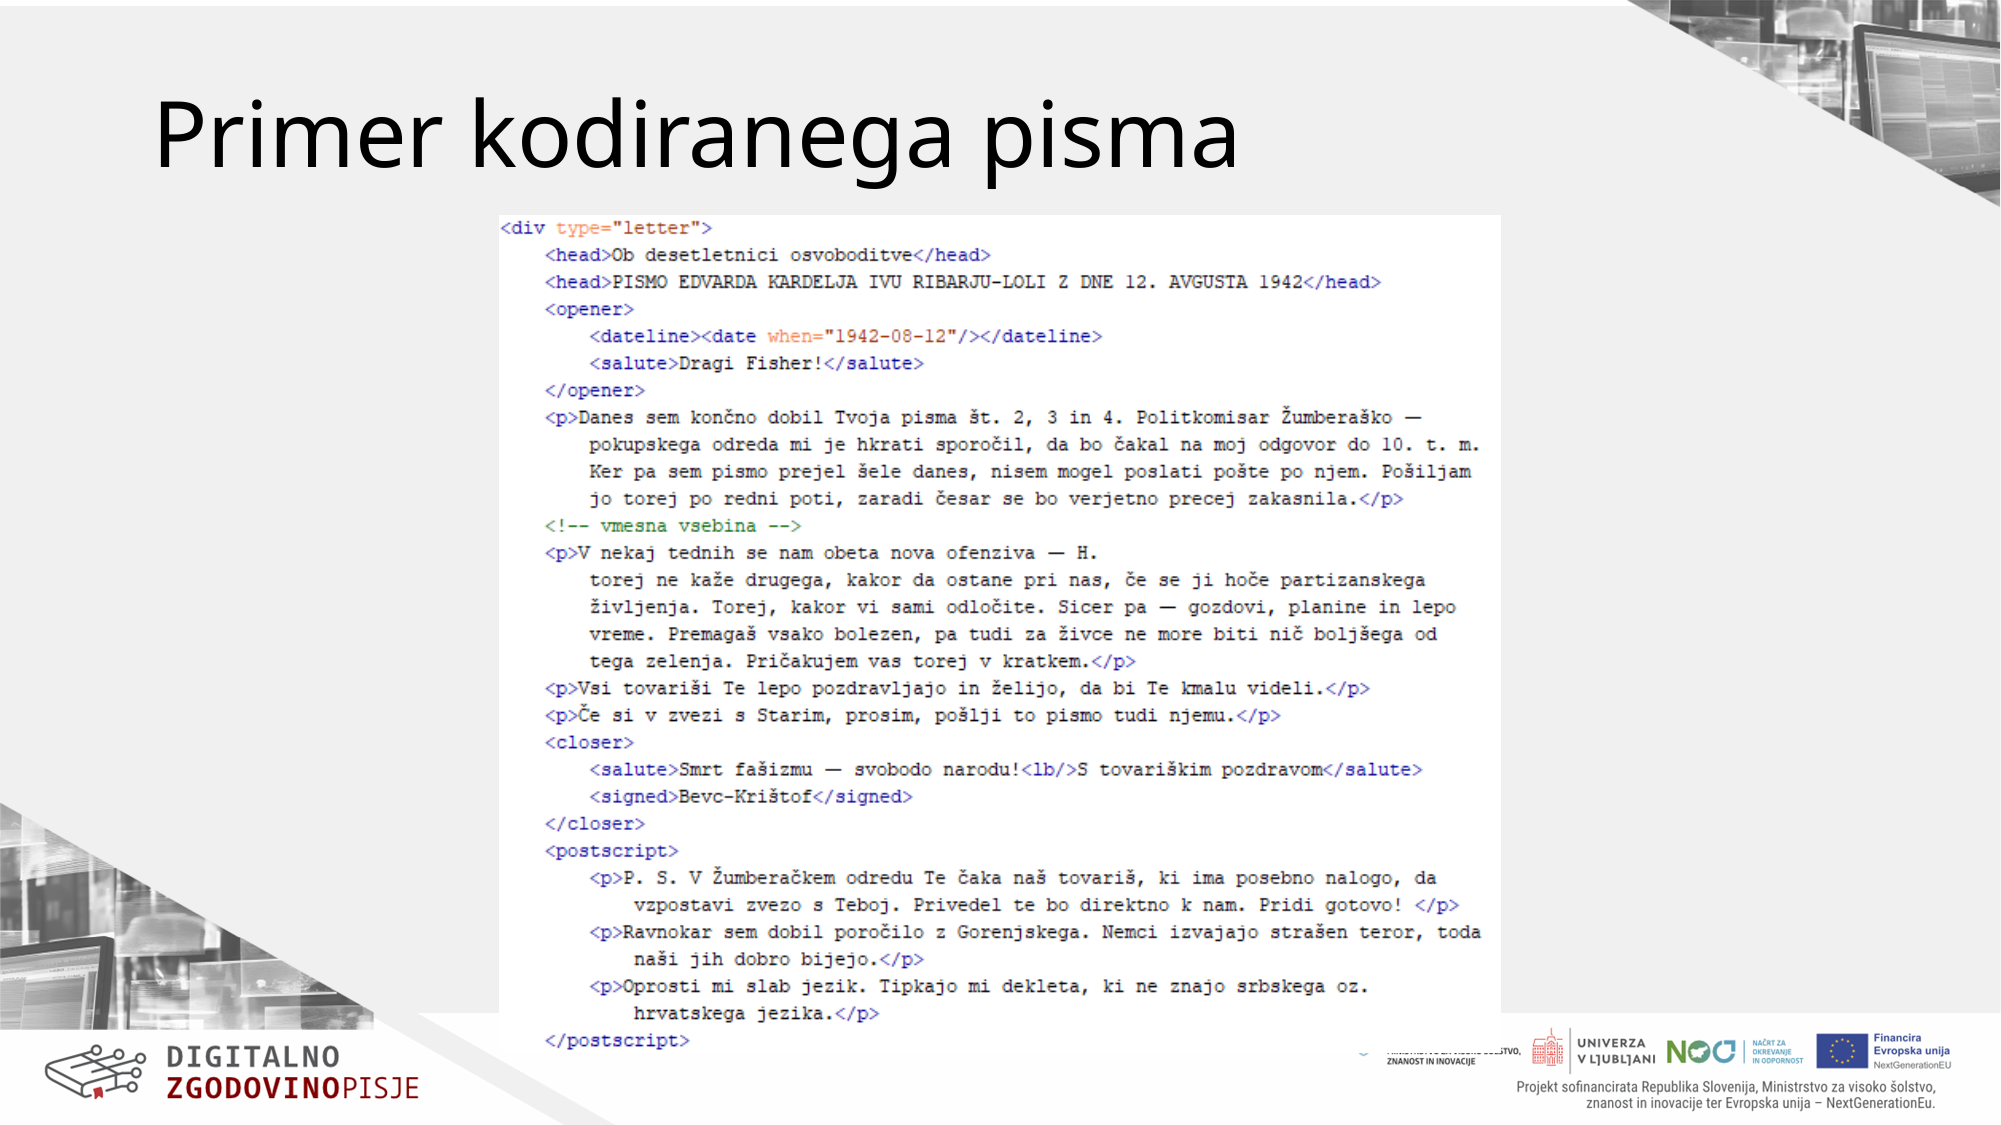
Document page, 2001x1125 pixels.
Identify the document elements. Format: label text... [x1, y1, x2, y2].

title Primer kodiranega pisma [137, 59, 1863, 216]
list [498, 214, 1502, 1054]
picture [0, 0, 2001, 1125]
